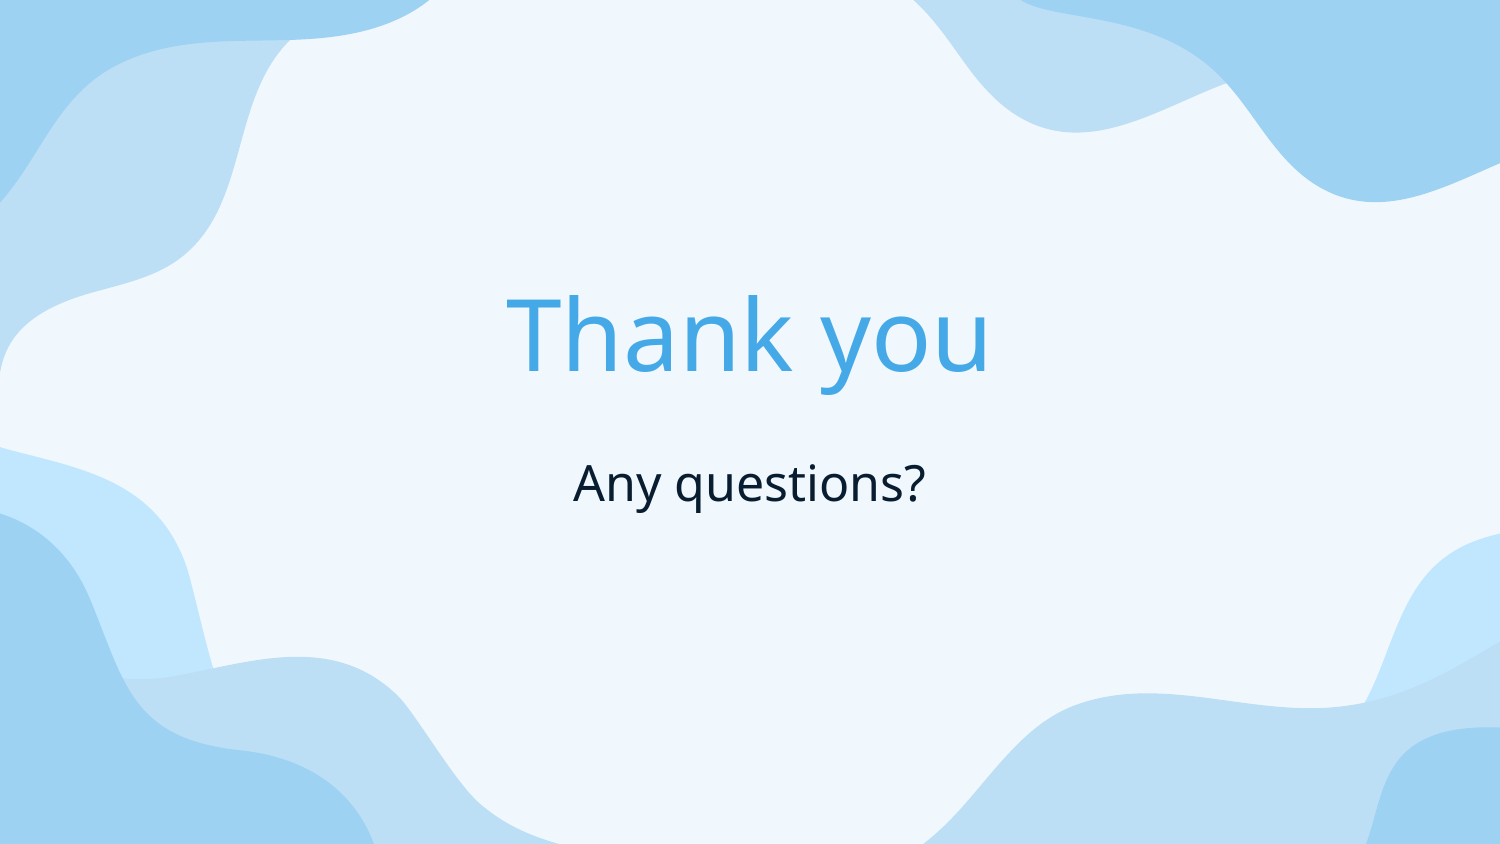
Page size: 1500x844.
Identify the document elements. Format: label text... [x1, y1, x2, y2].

title Thank you Any questions? [189, 198, 1311, 586]
